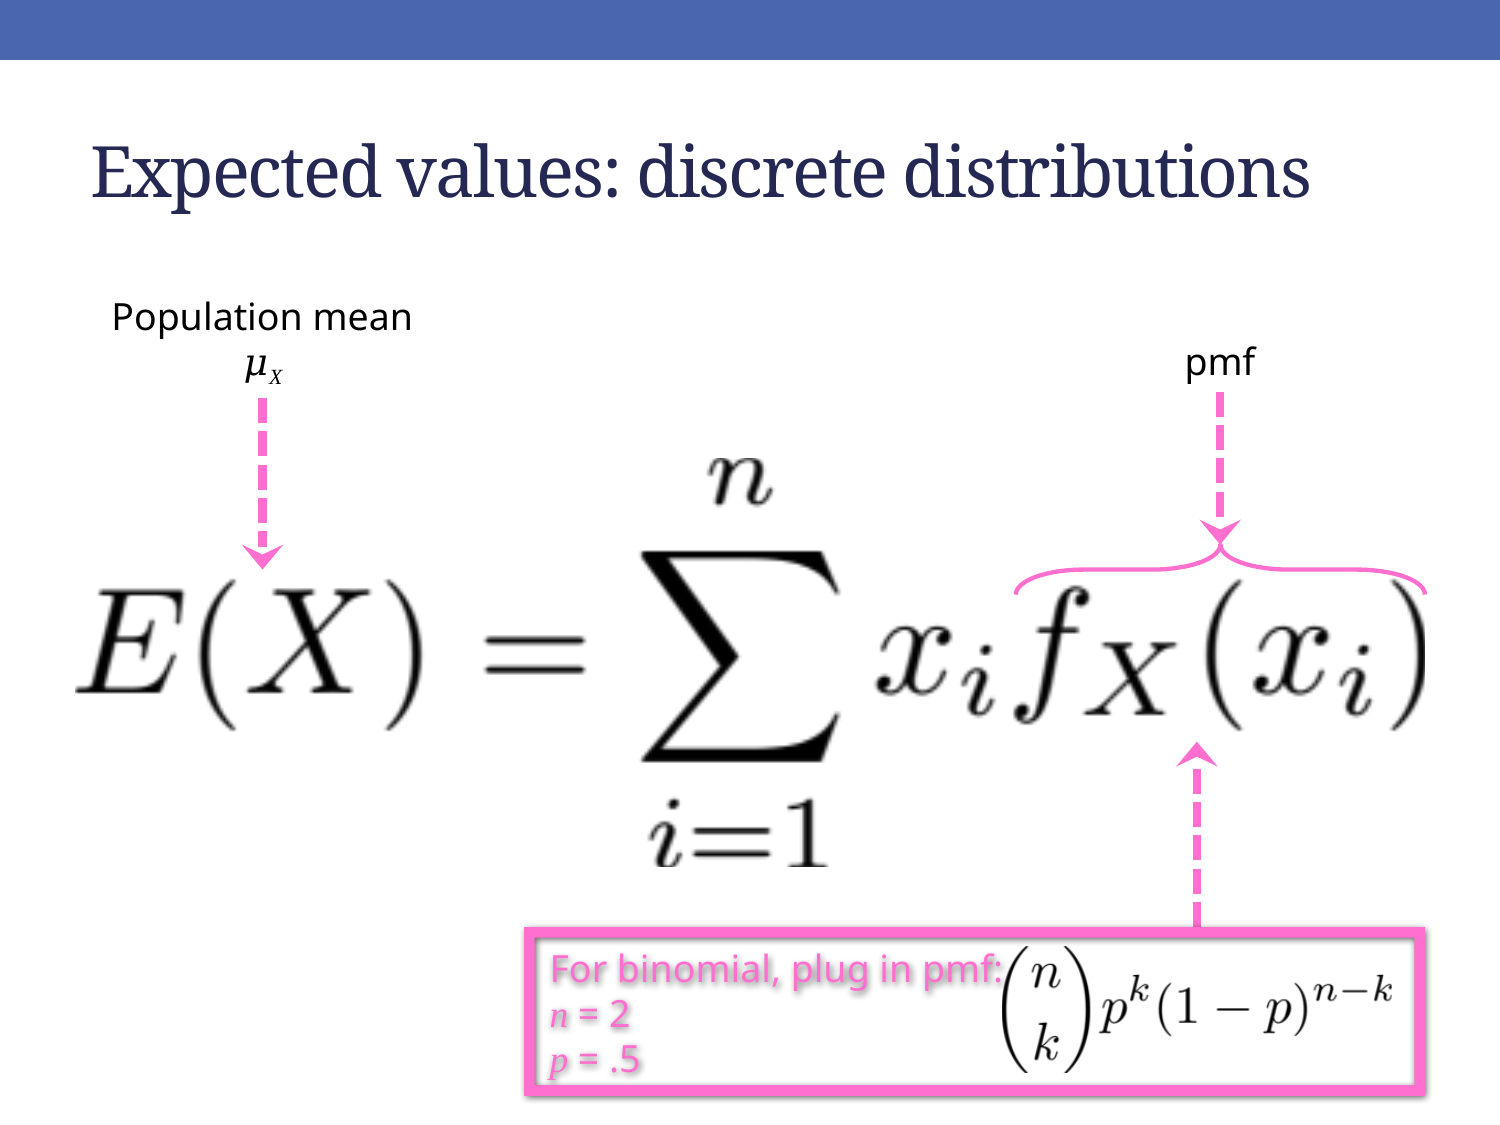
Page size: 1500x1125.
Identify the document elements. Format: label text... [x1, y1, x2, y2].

text_box For binomial, plug in pmf: n = 2 p = .5 [523, 1071, 1426, 1097]
picture [1001, 945, 1392, 1074]
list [74, 262, 1426, 1063]
title Expected values: discrete distributions [75, 87, 1425, 250]
